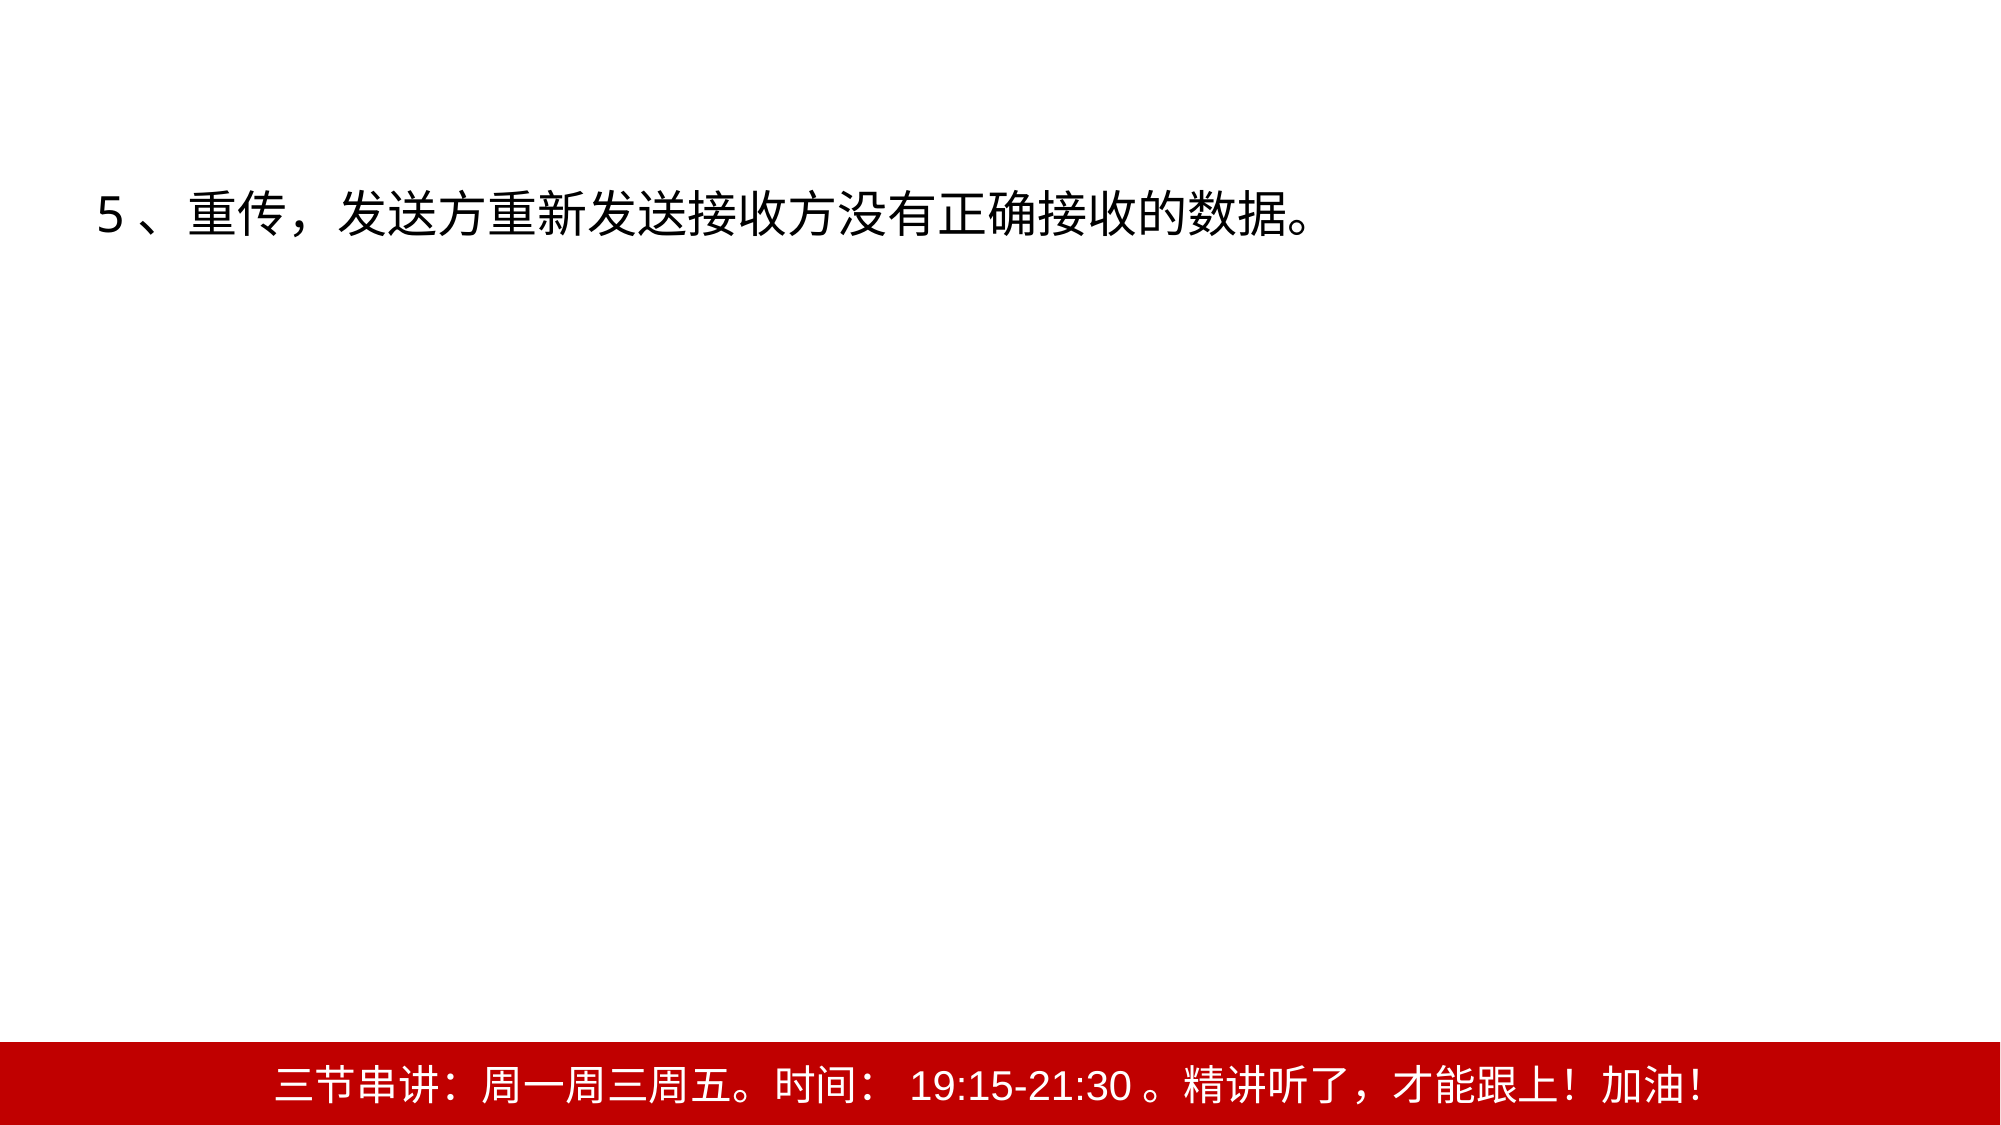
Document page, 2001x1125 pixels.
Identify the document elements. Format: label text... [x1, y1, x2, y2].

text_box 5、重传，发送方重新发送接收方没有正确接收的数据。 [81, 144, 1906, 250]
text_box 三节串讲：周一周三周五。时间：19:15-21:30。精讲听了，才能跟上！加油！ [0, 1042, 2000, 1125]
